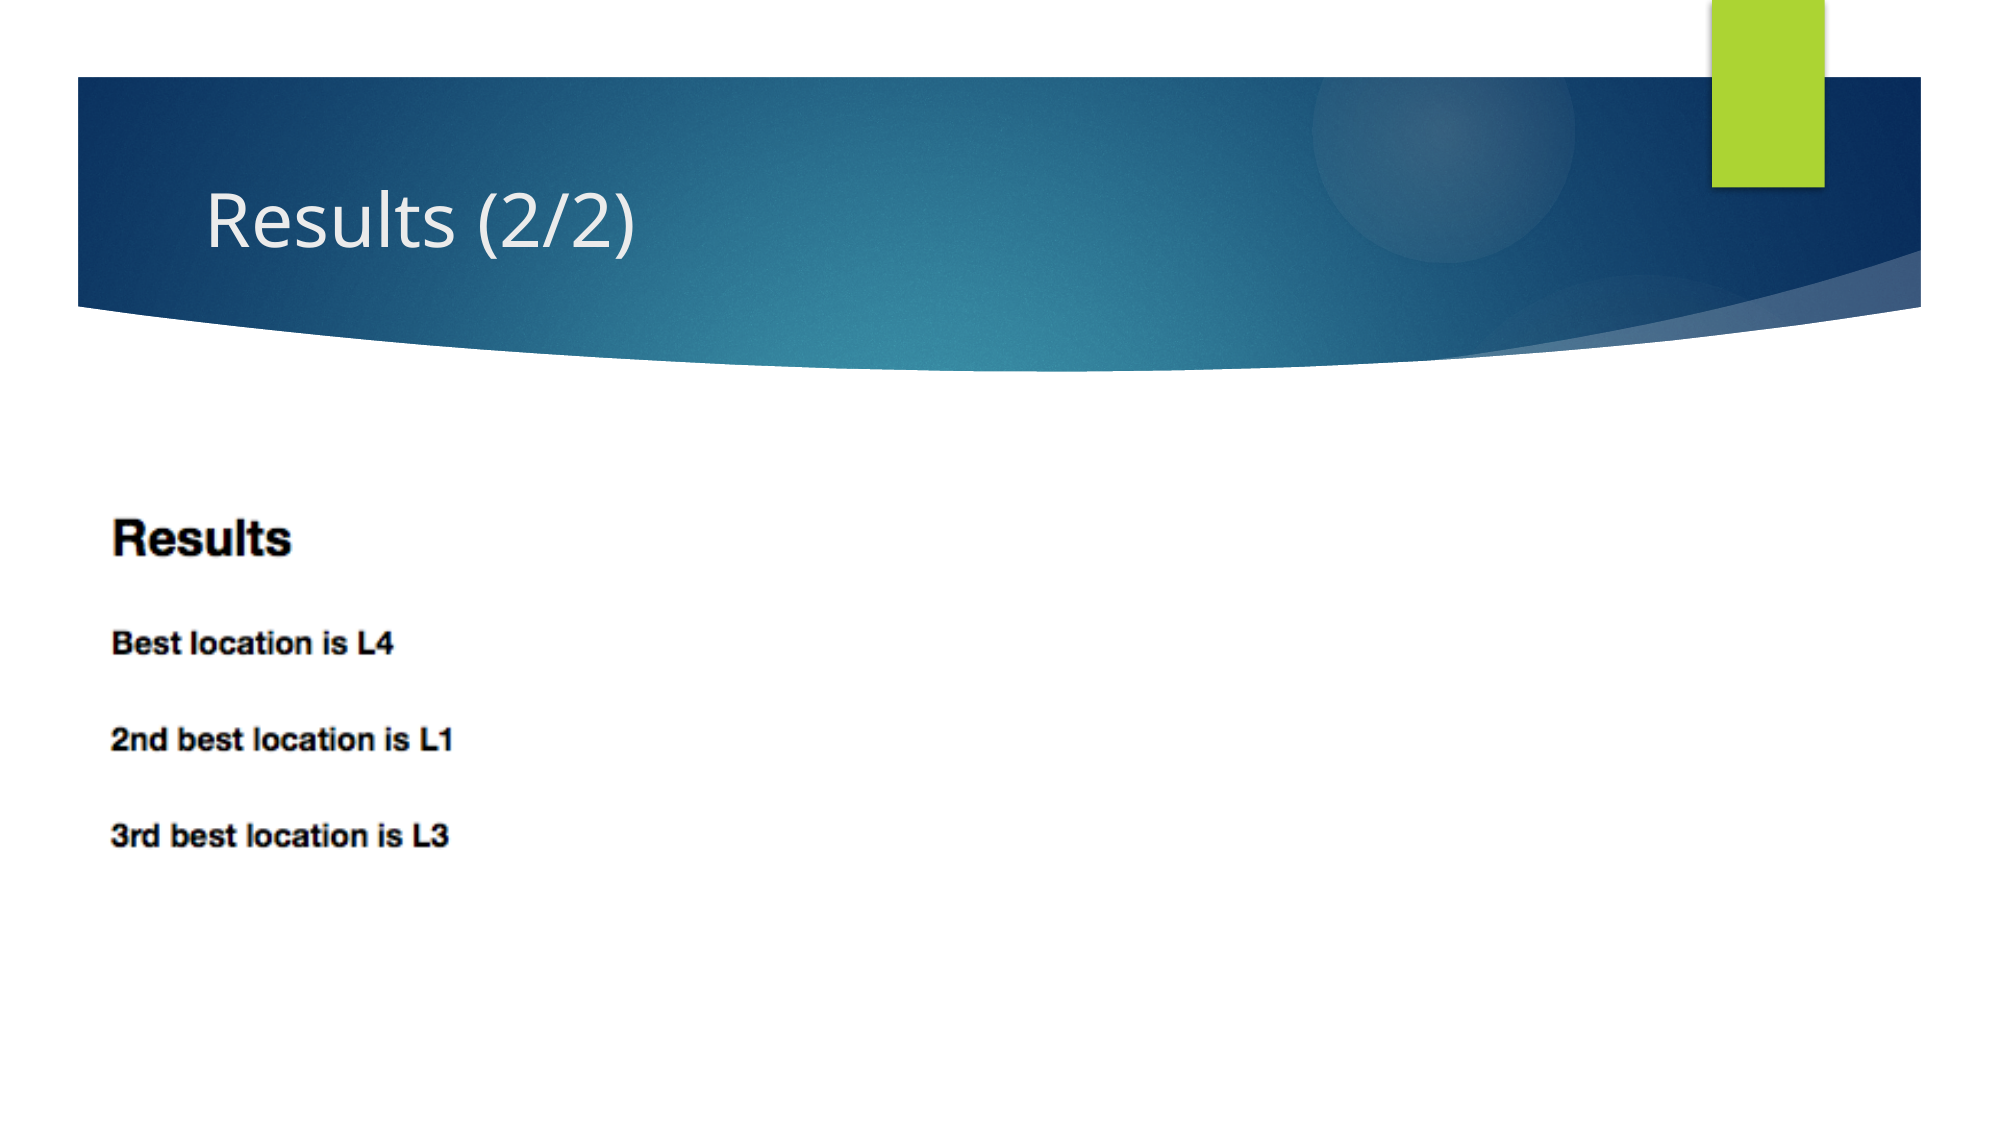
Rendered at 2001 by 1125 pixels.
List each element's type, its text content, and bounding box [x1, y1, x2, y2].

title Results (2/2) [189, 159, 1627, 276]
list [74, 473, 768, 922]
